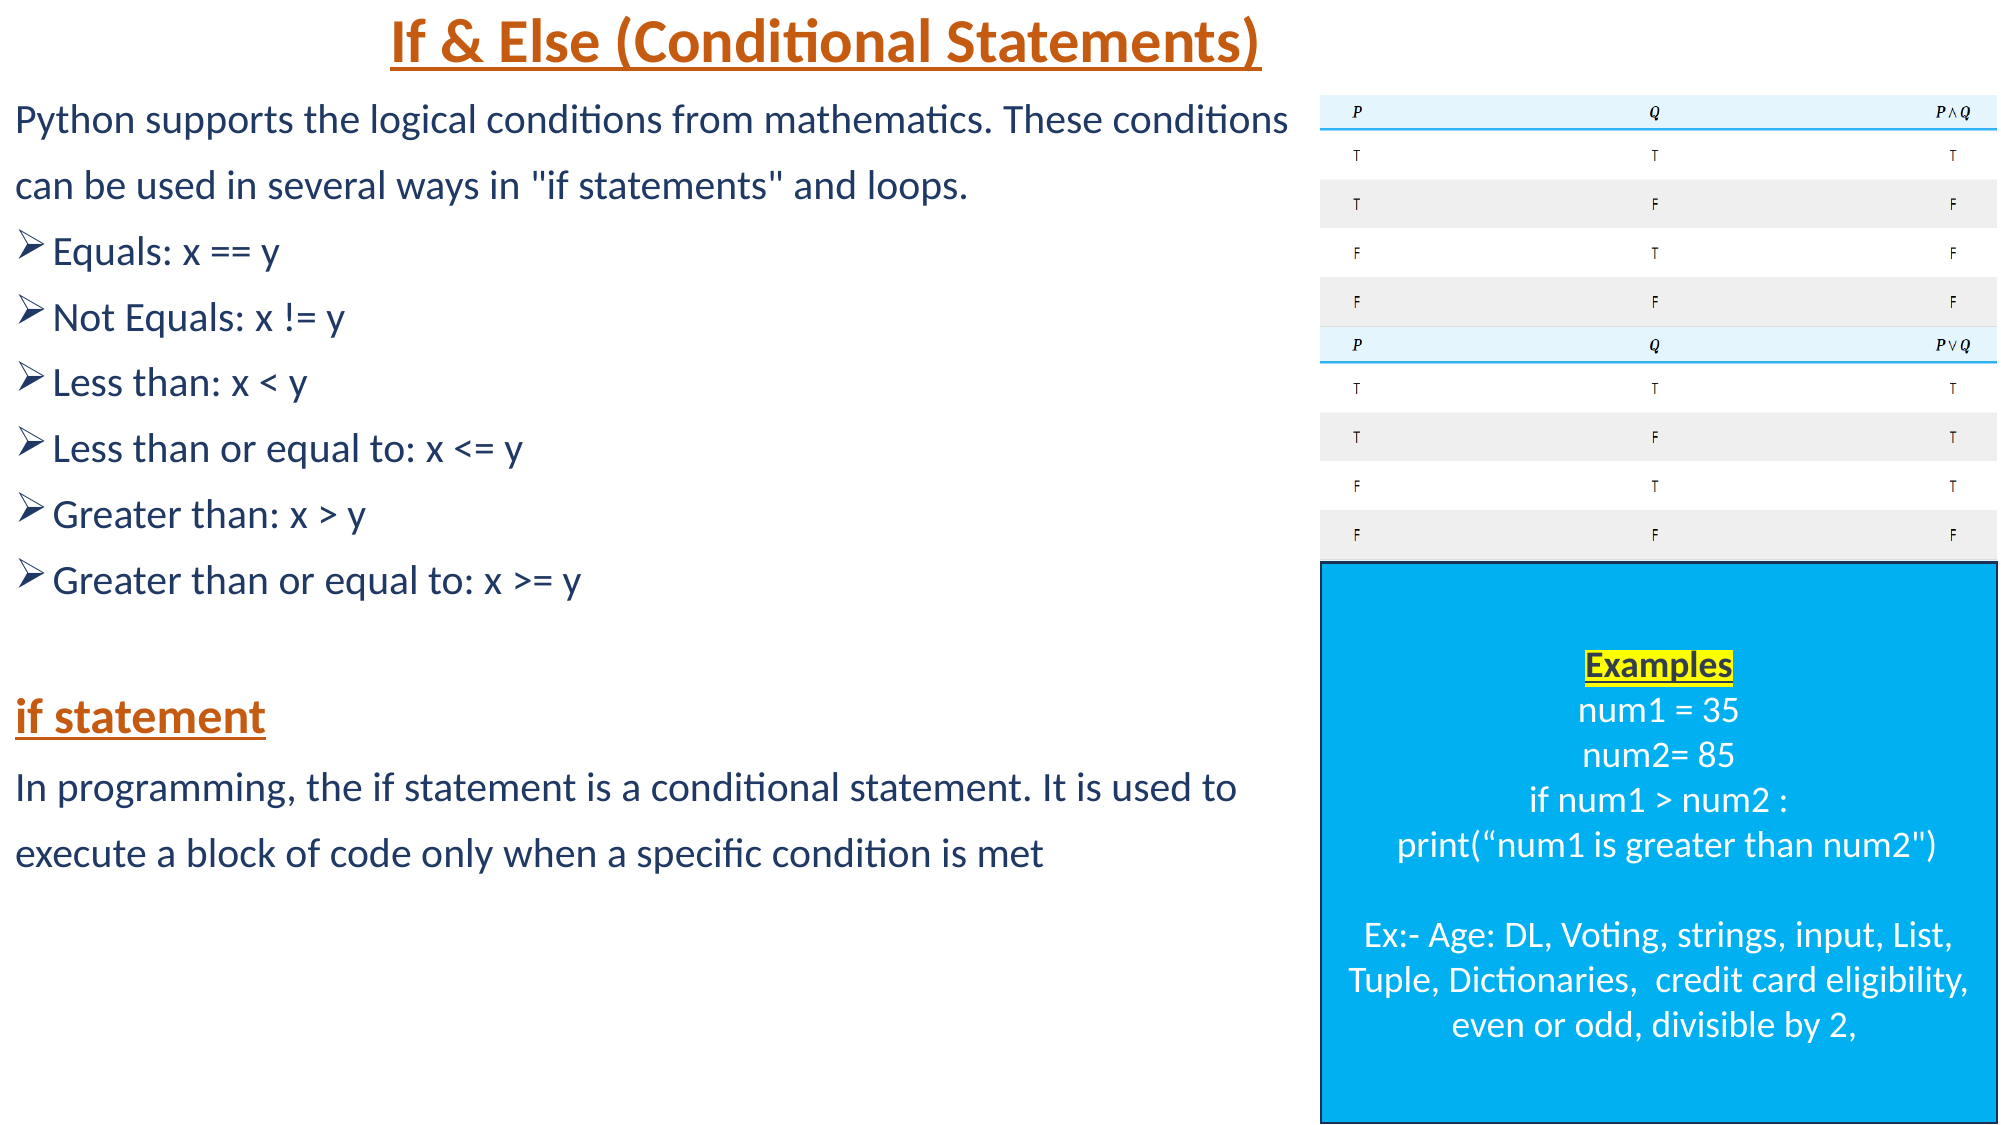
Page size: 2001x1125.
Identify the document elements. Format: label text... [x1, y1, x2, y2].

list If & Else (Conditional Statements) Python supports the logical conditions from mathematics. These conditions can be used in several ways in "if statements" and loops. Equals: x == y Not Equals: x != y Less than: x < y Less than or equal to: x <= y Greater than: x > y Greater than or equal to: x >= y if statement In programming, the if statement is a conditional statement. It is used to execute a block of code only when a specific condition is met [0, 1, 2000, 1125]
text_box Examples num1 = 35 num2= 85 if num1 > num2 : print(“num1 is greater than num2") Ex:- Age: DL, Voting, strings, input, List, Tuple, Dictionaries, credit card eligibility, even or odd, divisible by 2, [1320, 561, 1998, 1124]
picture [1320, 95, 1997, 561]
